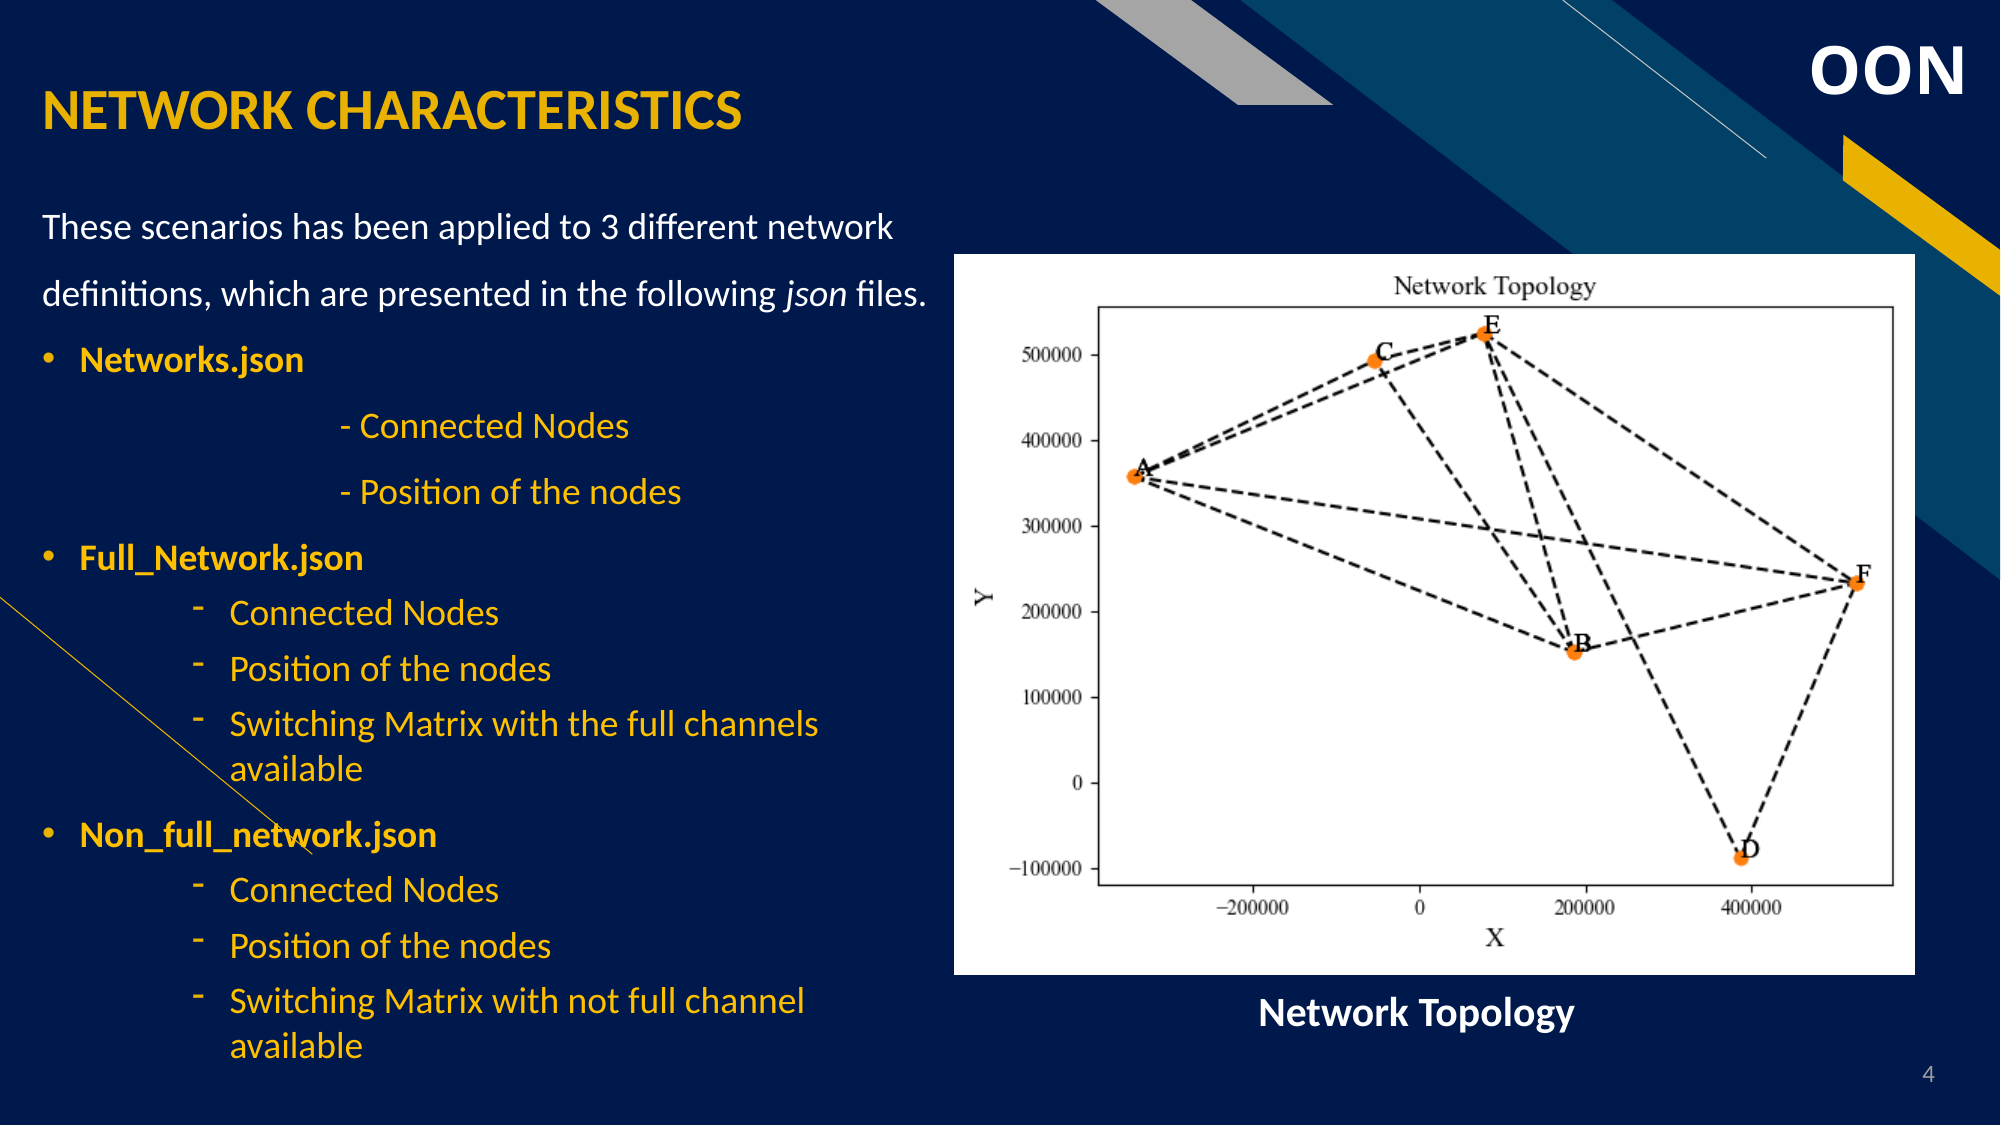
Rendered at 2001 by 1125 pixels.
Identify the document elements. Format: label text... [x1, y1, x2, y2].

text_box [954, 254, 1915, 1043]
slide_number 4 [1828, 1042, 1950, 1103]
list NETWORK CHARACTERISTICS [27, 20, 926, 149]
text_box OON [1793, 20, 2000, 115]
list These scenarios has been applied to 3 different network definitions, which are presented in the following json files. Networks.json - Connected Nodes - Position of the nodes Full_Network.json Connected Nodes Position of the nodes Switching Matrix with the full channels available Non_full_network.json Connected Nodes Position of the nodes Switching Matrix with not full channel available [27, 172, 955, 1043]
